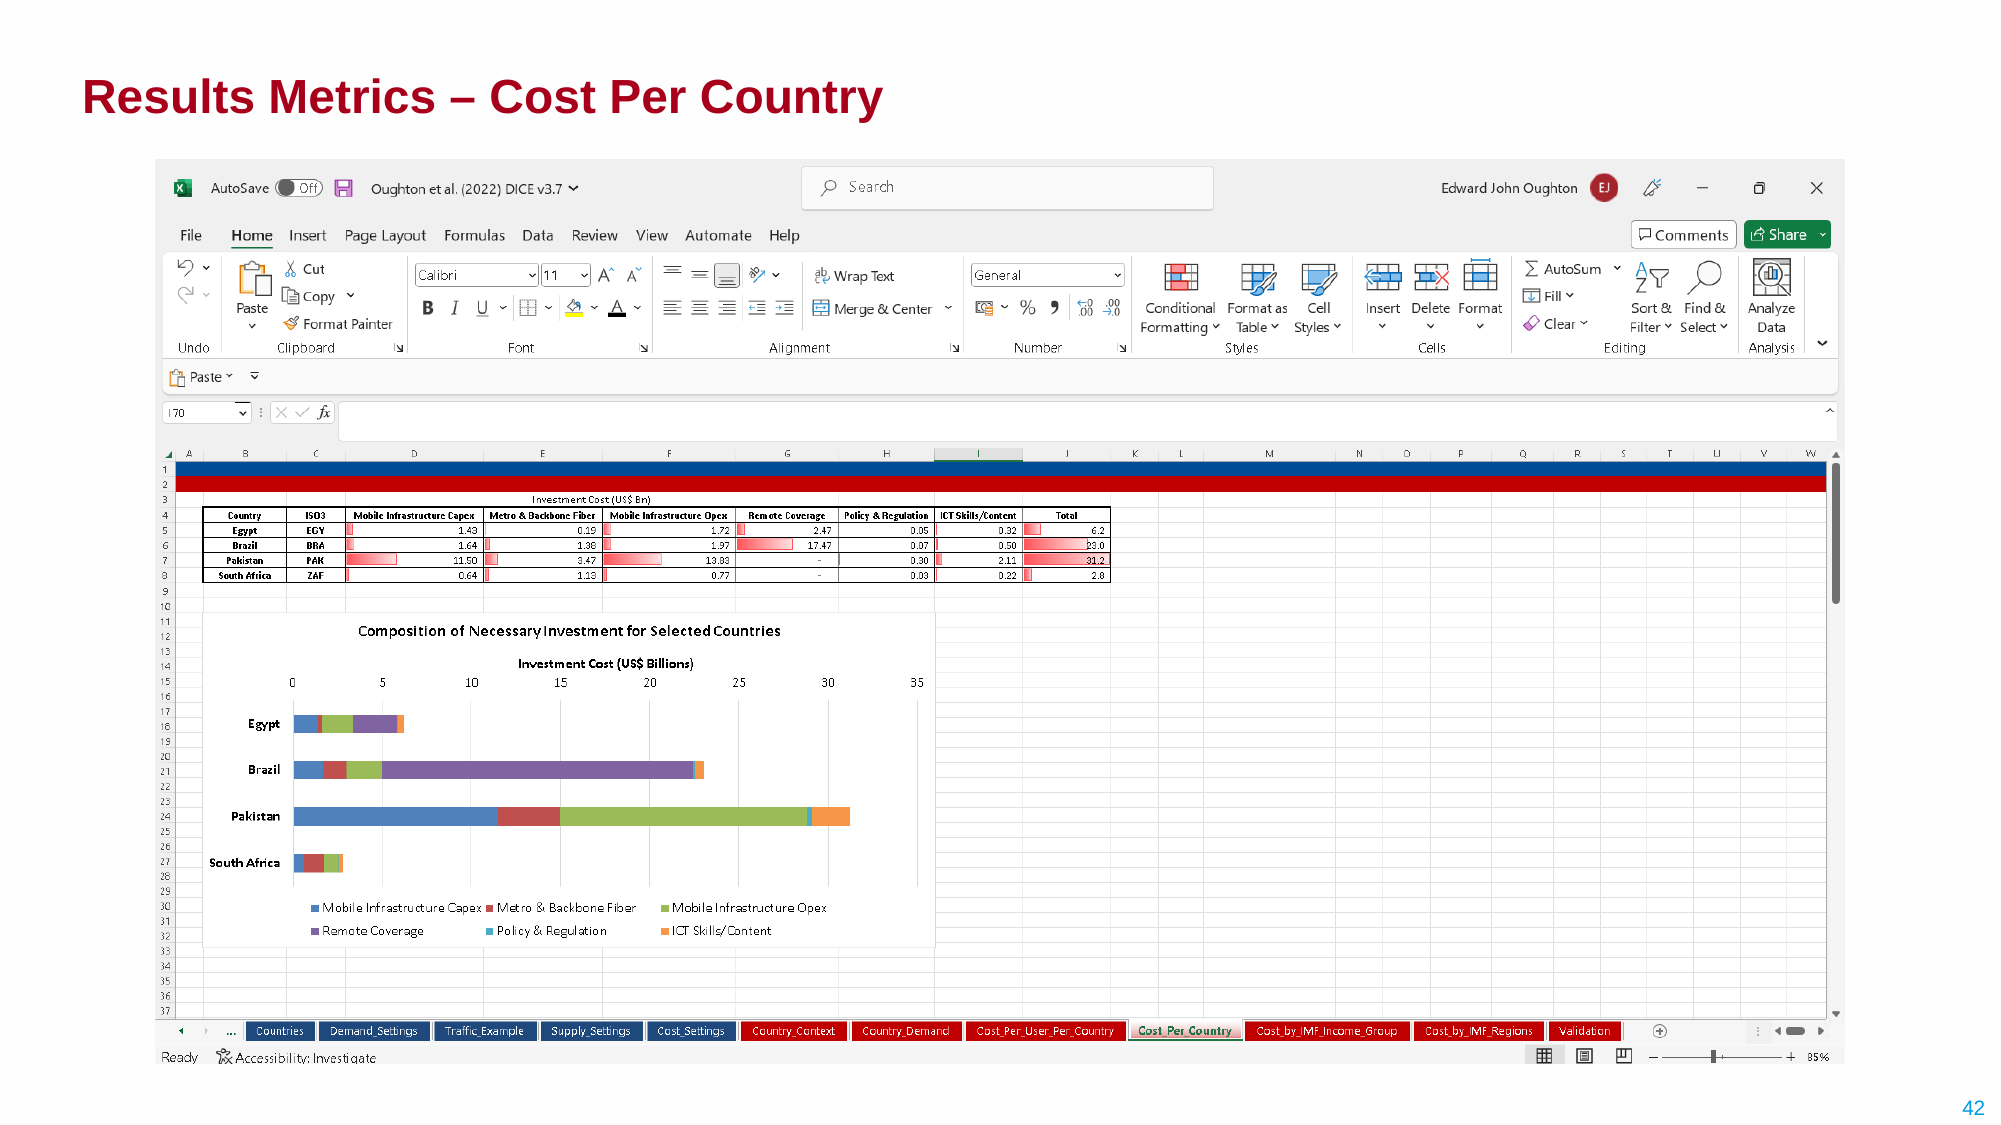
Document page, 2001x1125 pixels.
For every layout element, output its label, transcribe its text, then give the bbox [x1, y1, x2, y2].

picture [155, 159, 1845, 1064]
list Results Metrics – Cost Per Country [82, 42, 1914, 124]
